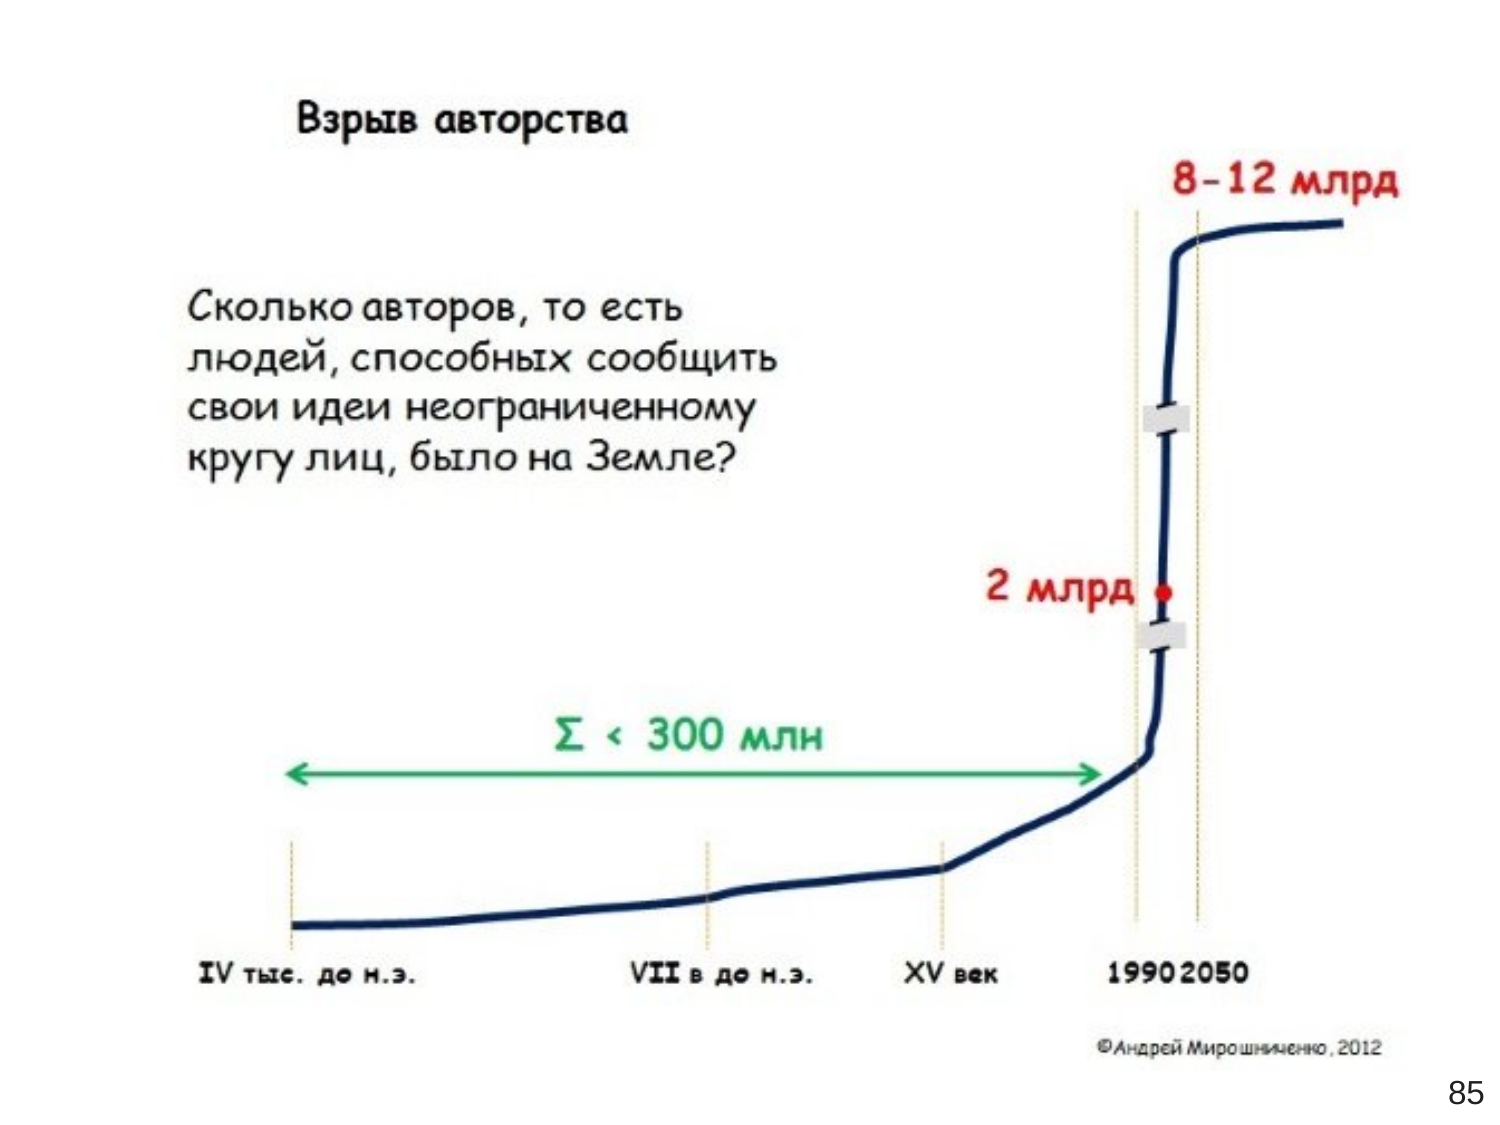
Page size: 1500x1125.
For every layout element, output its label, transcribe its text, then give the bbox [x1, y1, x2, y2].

slide_number 85 [1403, 1064, 1500, 1116]
picture [88, 77, 1427, 1071]
